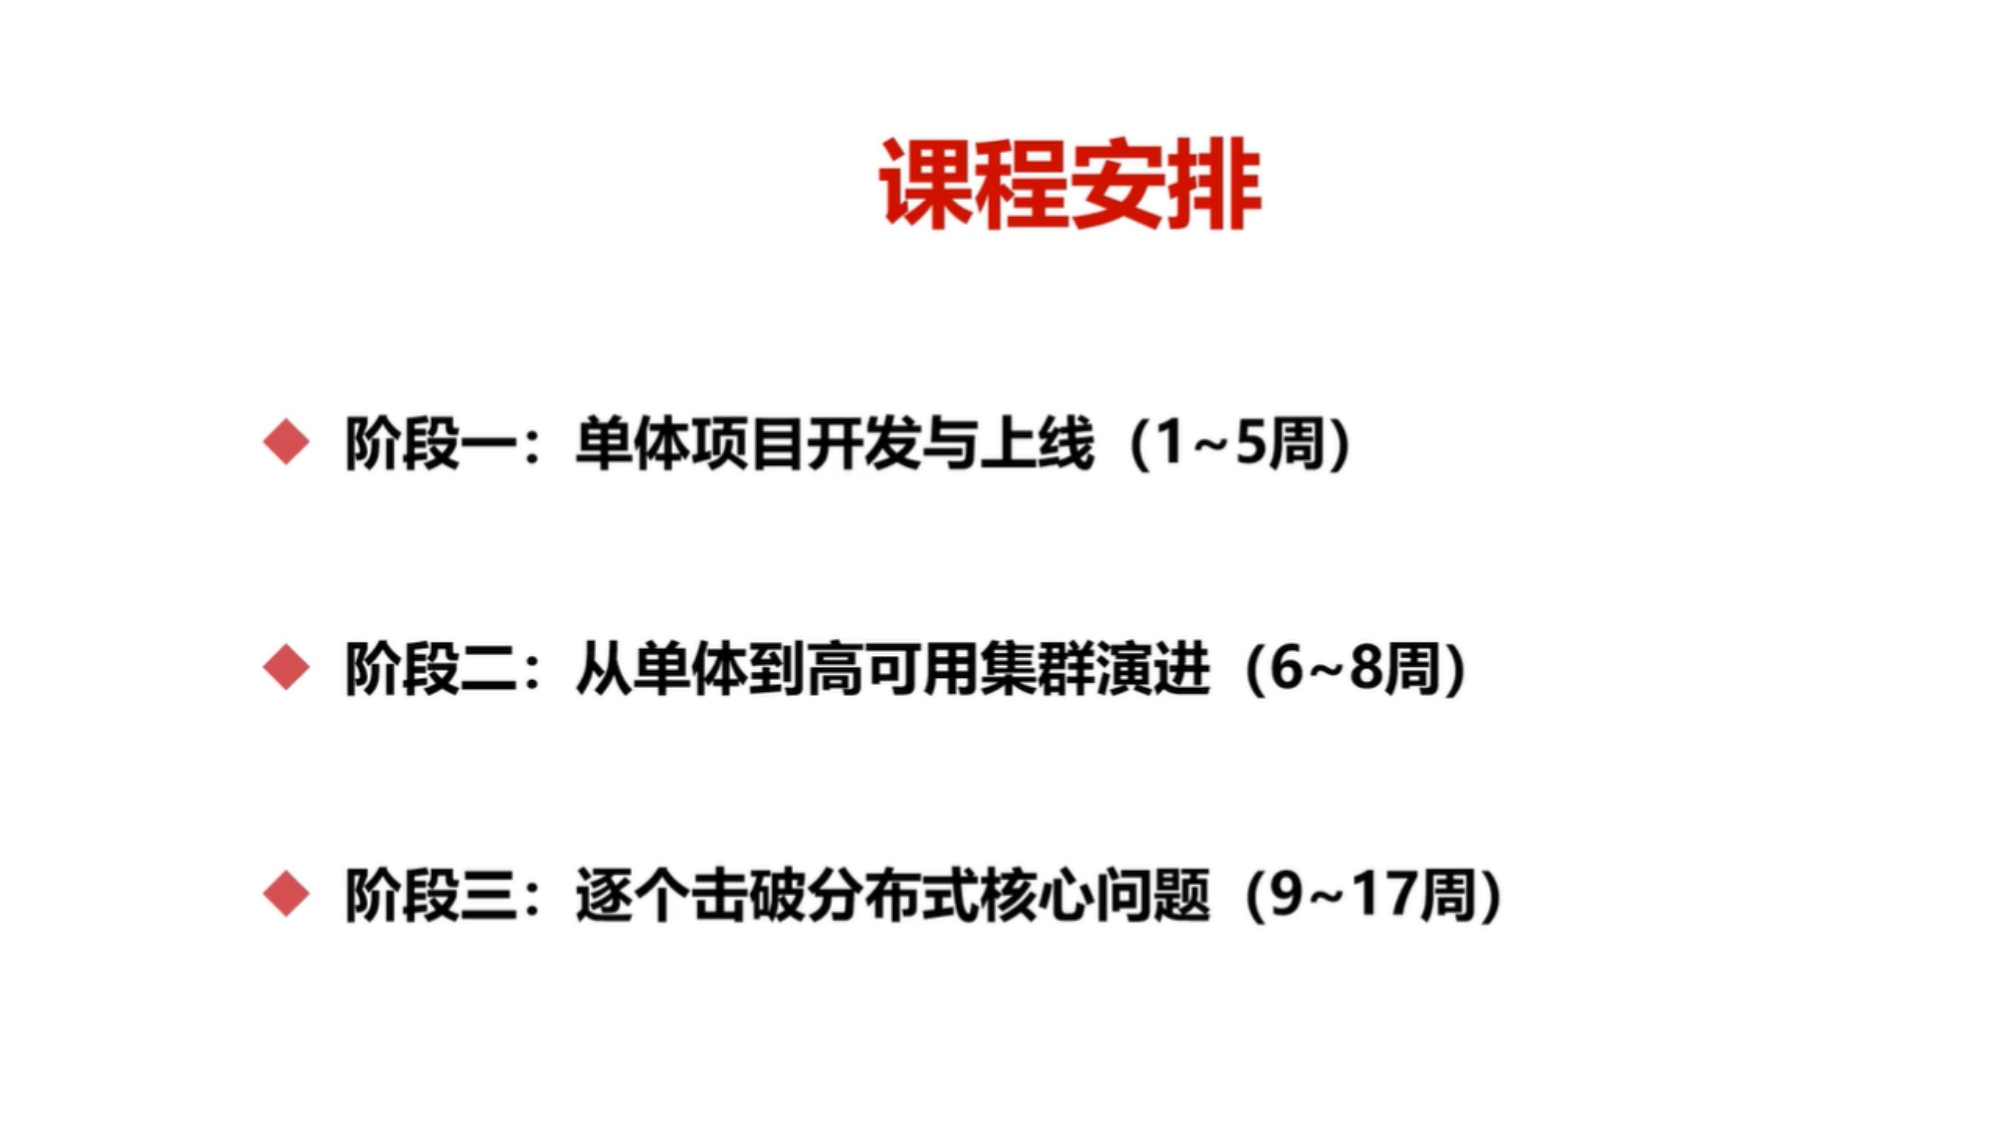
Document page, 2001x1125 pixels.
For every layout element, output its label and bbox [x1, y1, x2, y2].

picture [196, 106, 1804, 1018]
